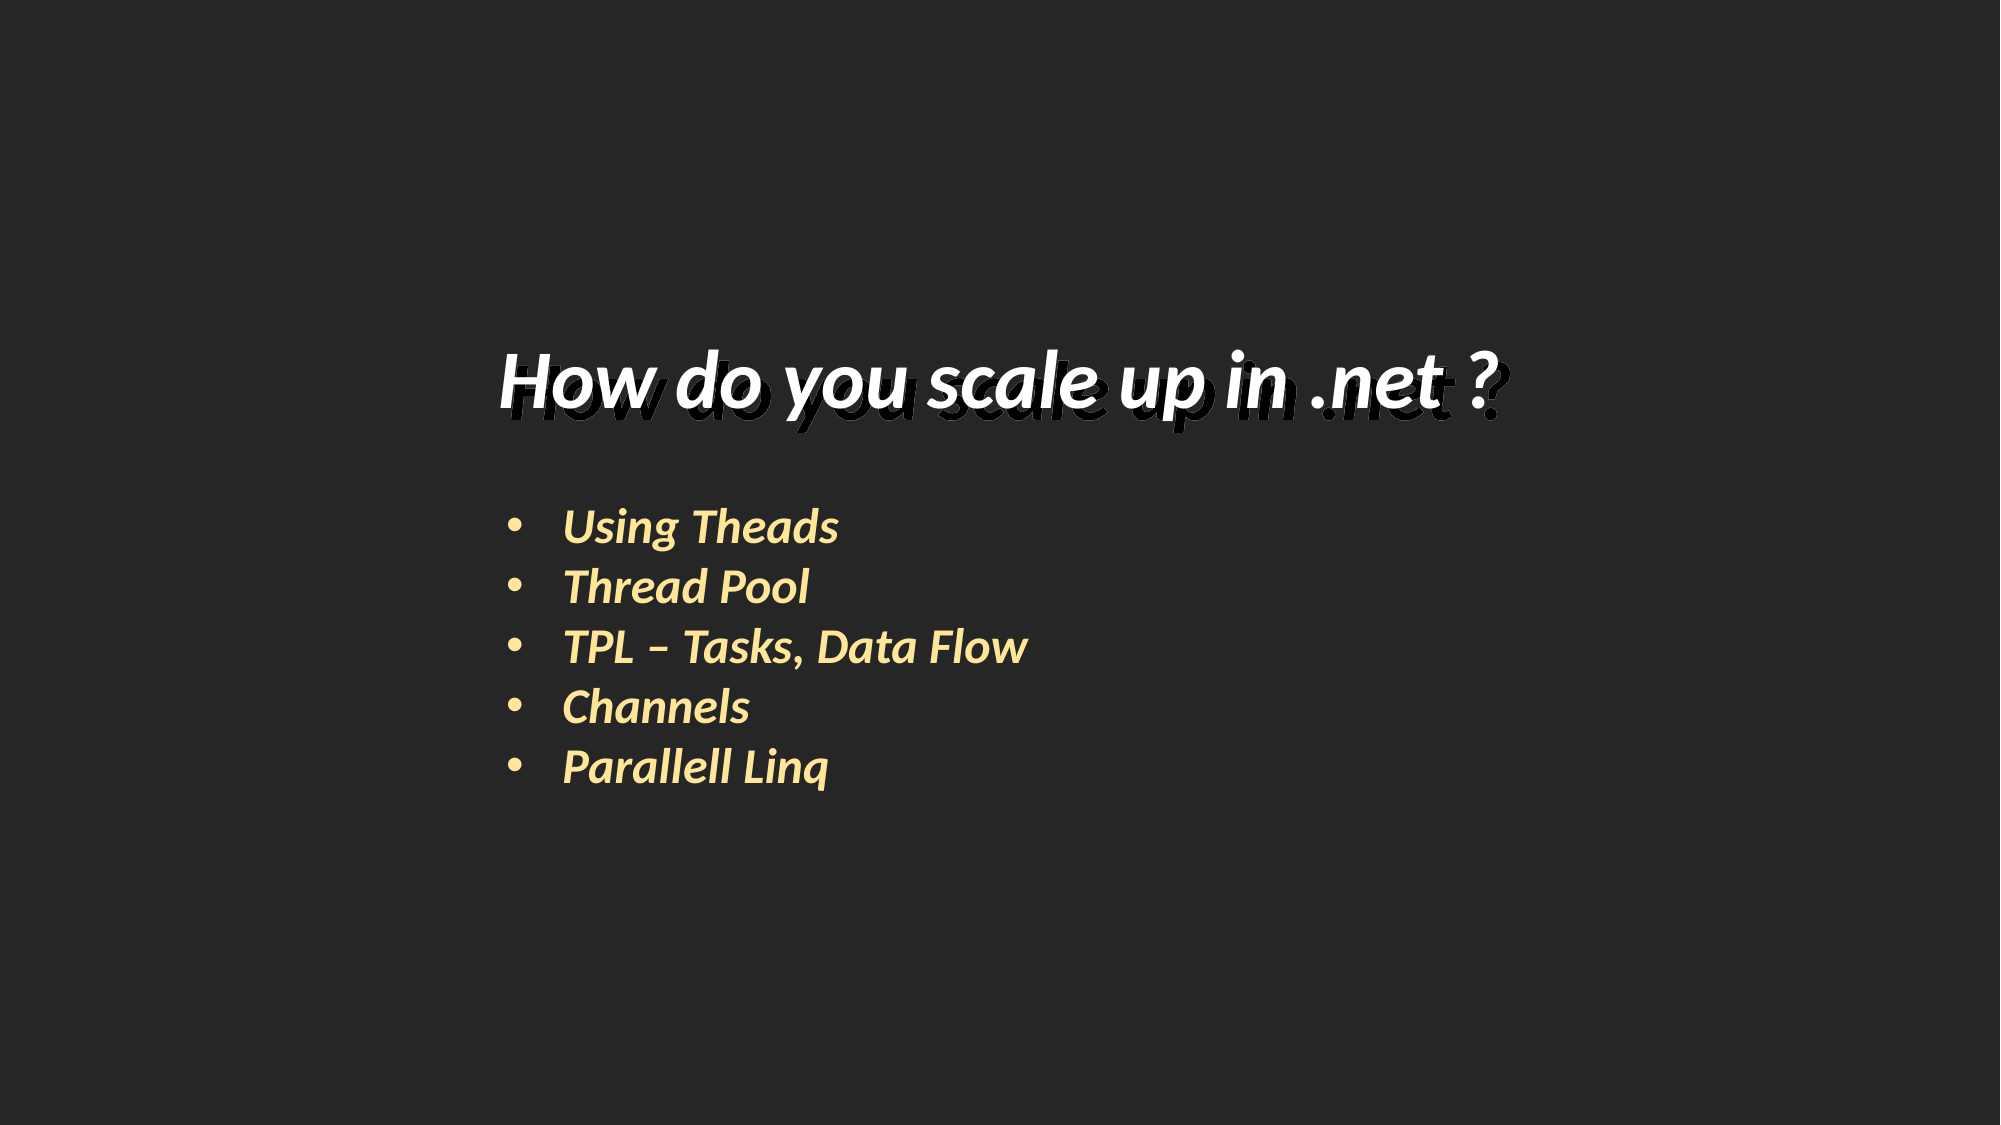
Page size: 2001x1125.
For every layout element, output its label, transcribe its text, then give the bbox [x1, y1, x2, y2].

text_box Using Theads Thread Pool TPL – Tasks, Data Flow Channels Parallell Linq [491, 486, 1863, 802]
text_box How do you scale up in .net ? [137, 329, 1863, 435]
